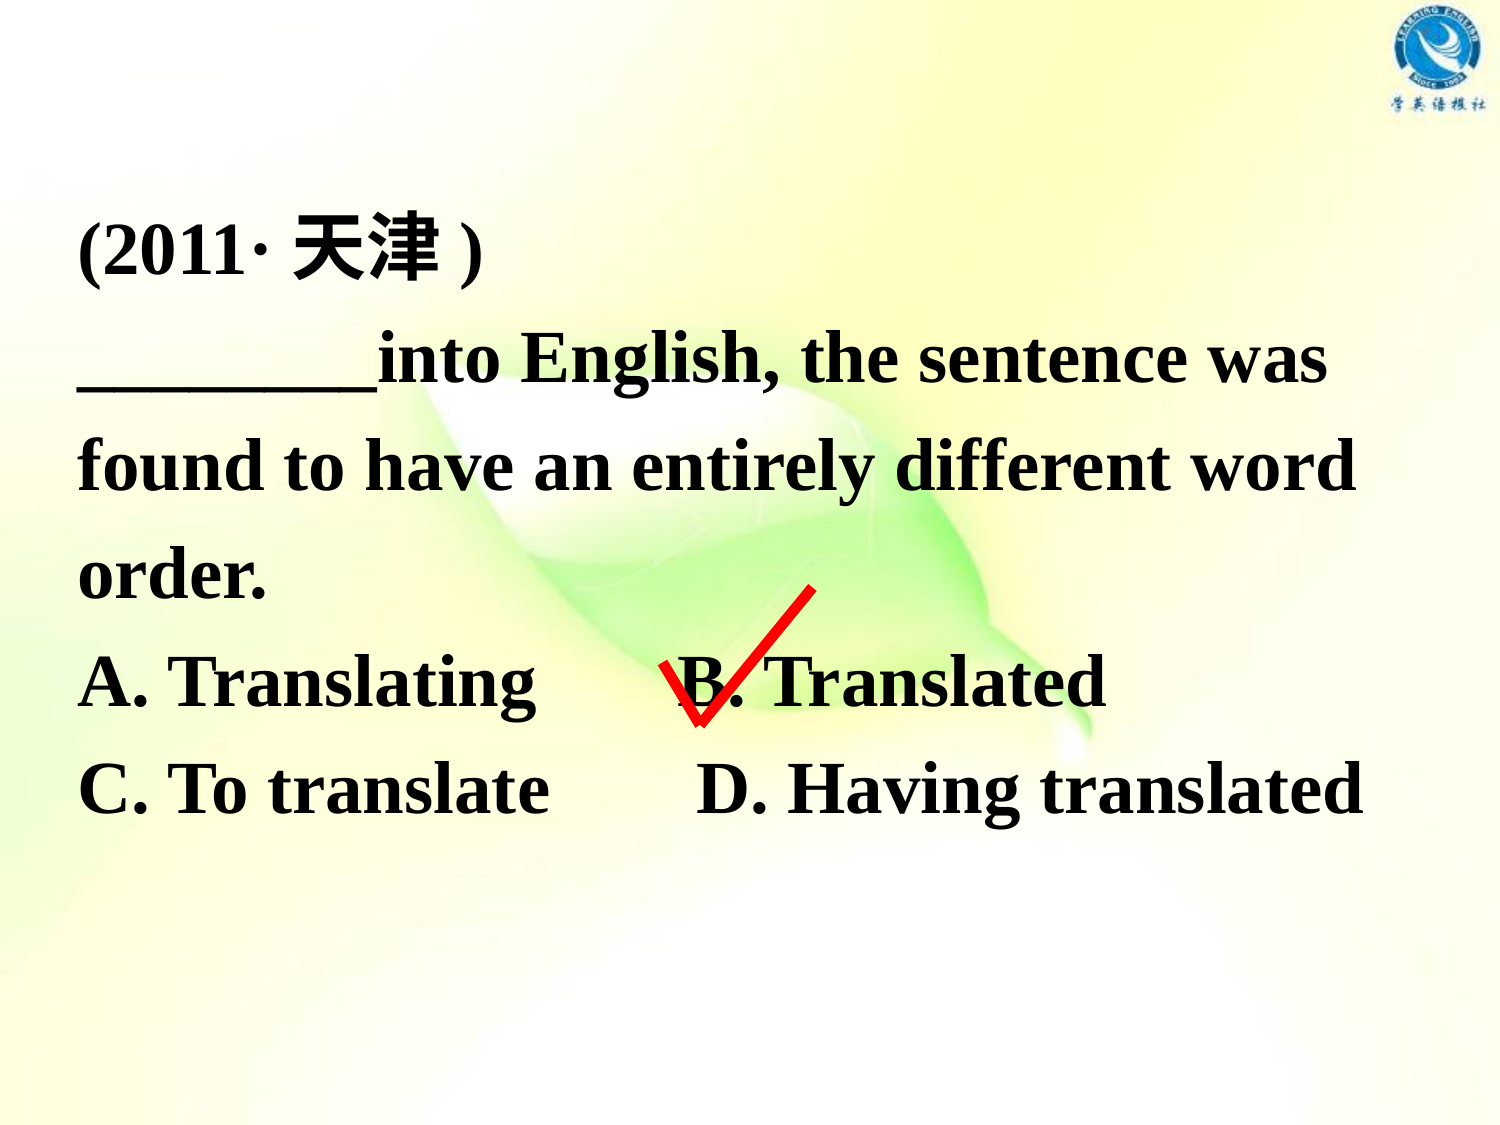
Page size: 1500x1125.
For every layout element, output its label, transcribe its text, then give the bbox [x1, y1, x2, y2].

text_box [662, 587, 813, 726]
picture [0, 0, 1500, 1125]
text_box (2011·天津) ________into English, the sentence was found to have an entirely different word order. A. Translating B. Translated C. To translate D. Having translated [62, 173, 1450, 837]
